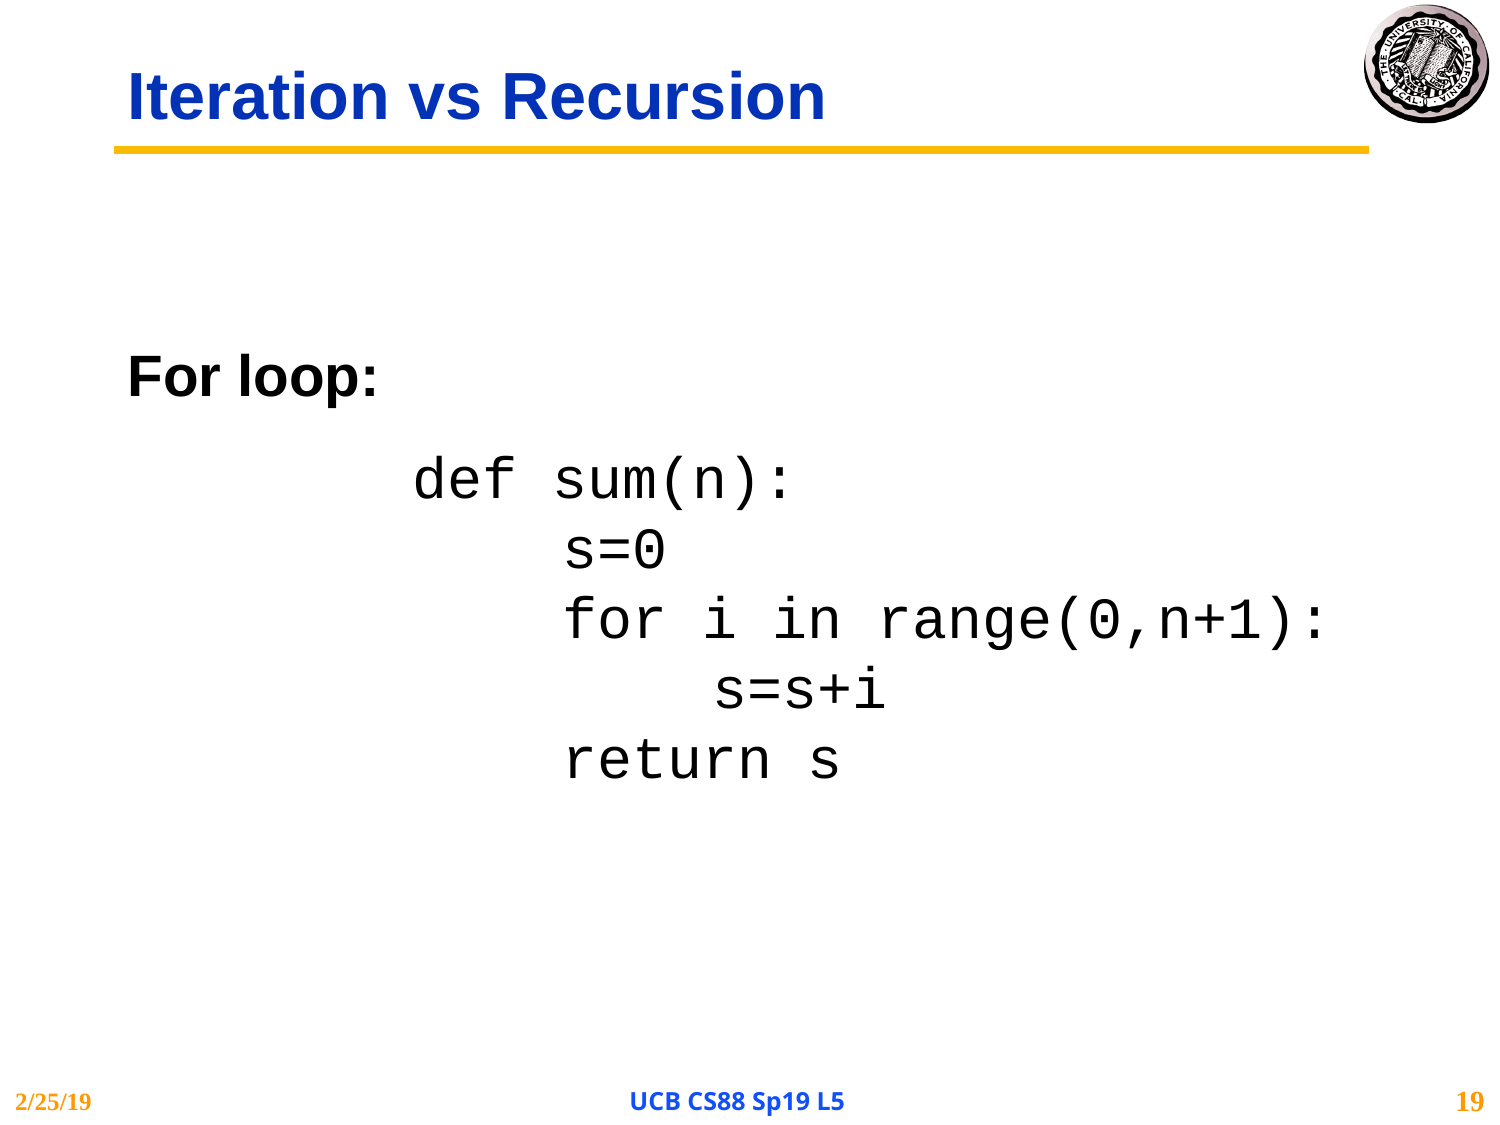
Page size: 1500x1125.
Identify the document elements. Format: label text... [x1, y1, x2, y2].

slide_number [0, 1074, 250, 1125]
title Iteration vs Recursion [112, 37, 1375, 159]
footer UCB CS88 Sp19 L5 [500, 1074, 975, 1125]
list For loop: [112, 338, 400, 401]
text_box def sum(n): s=0 for i in range(0,n+1): s=s+i return s [397, 432, 1457, 798]
slide_number 19 [1412, 1074, 1500, 1125]
picture [1350, 0, 1500, 127]
